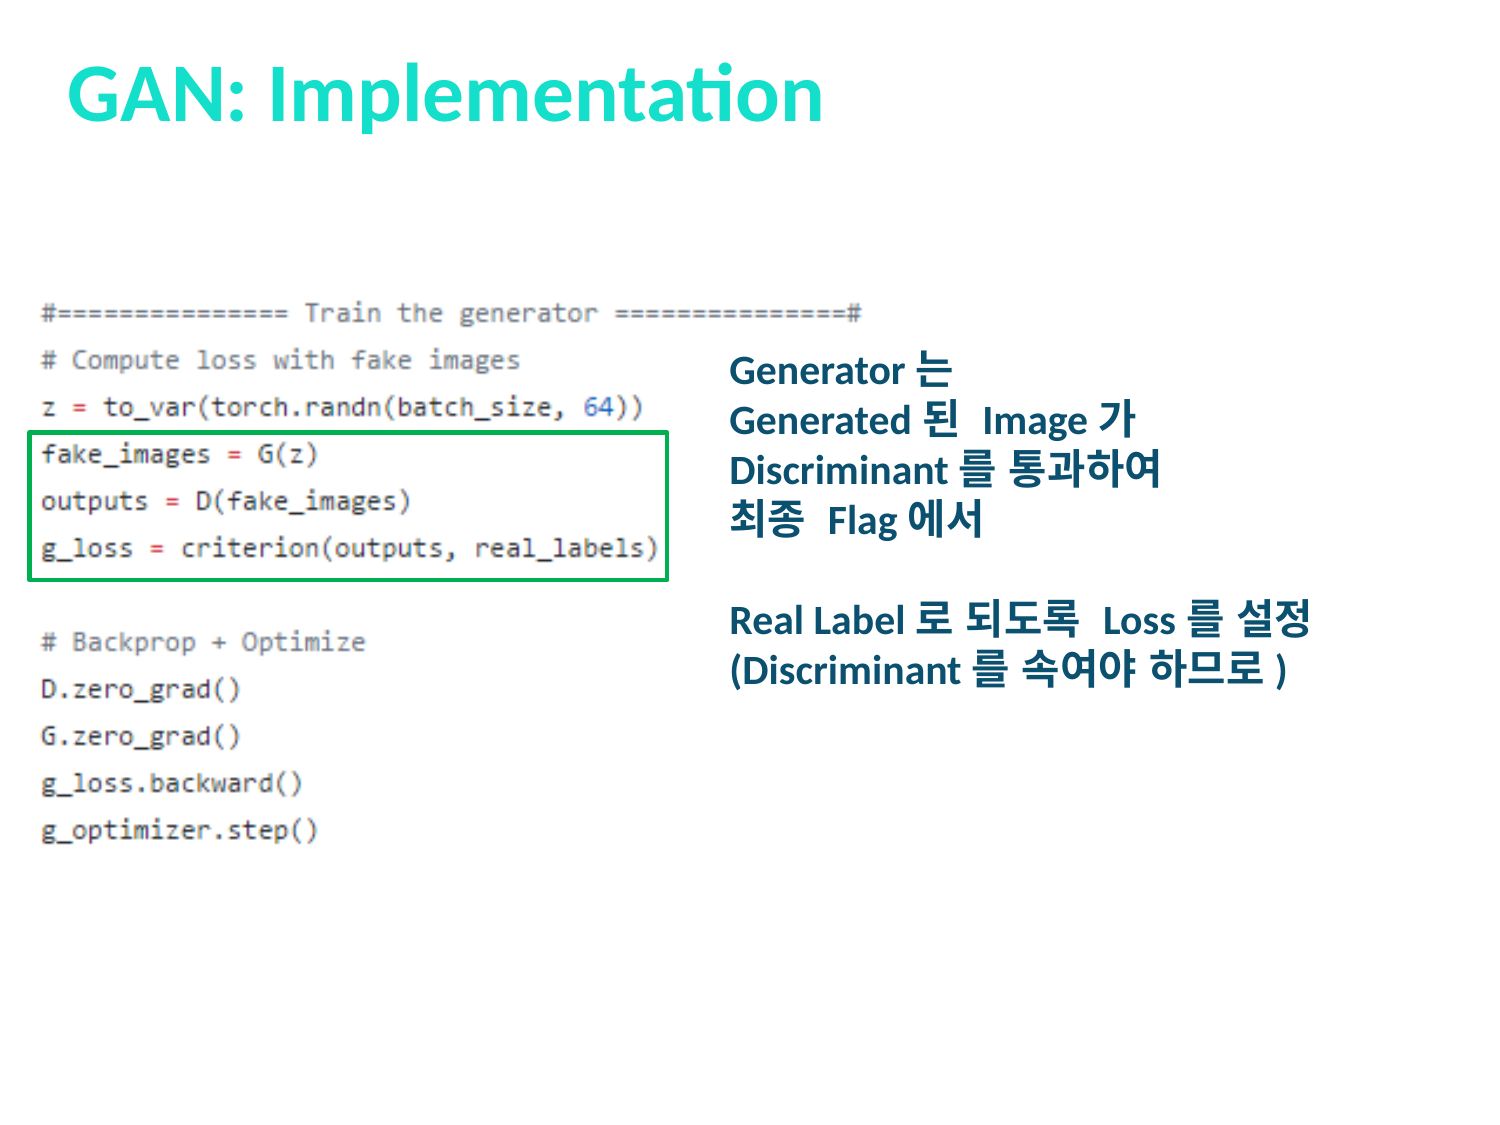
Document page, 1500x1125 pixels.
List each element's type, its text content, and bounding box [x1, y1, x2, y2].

text_box Generator는 Generated된 Image가 Discriminant를 통과하여 최종 Flag에서 Real Label로 되도록 Loss를 설정 (Discriminant를 속여야 하므로) [980, 335, 1500, 701]
picture [8, 278, 975, 882]
text_box GAN: Implementation [53, 30, 841, 146]
